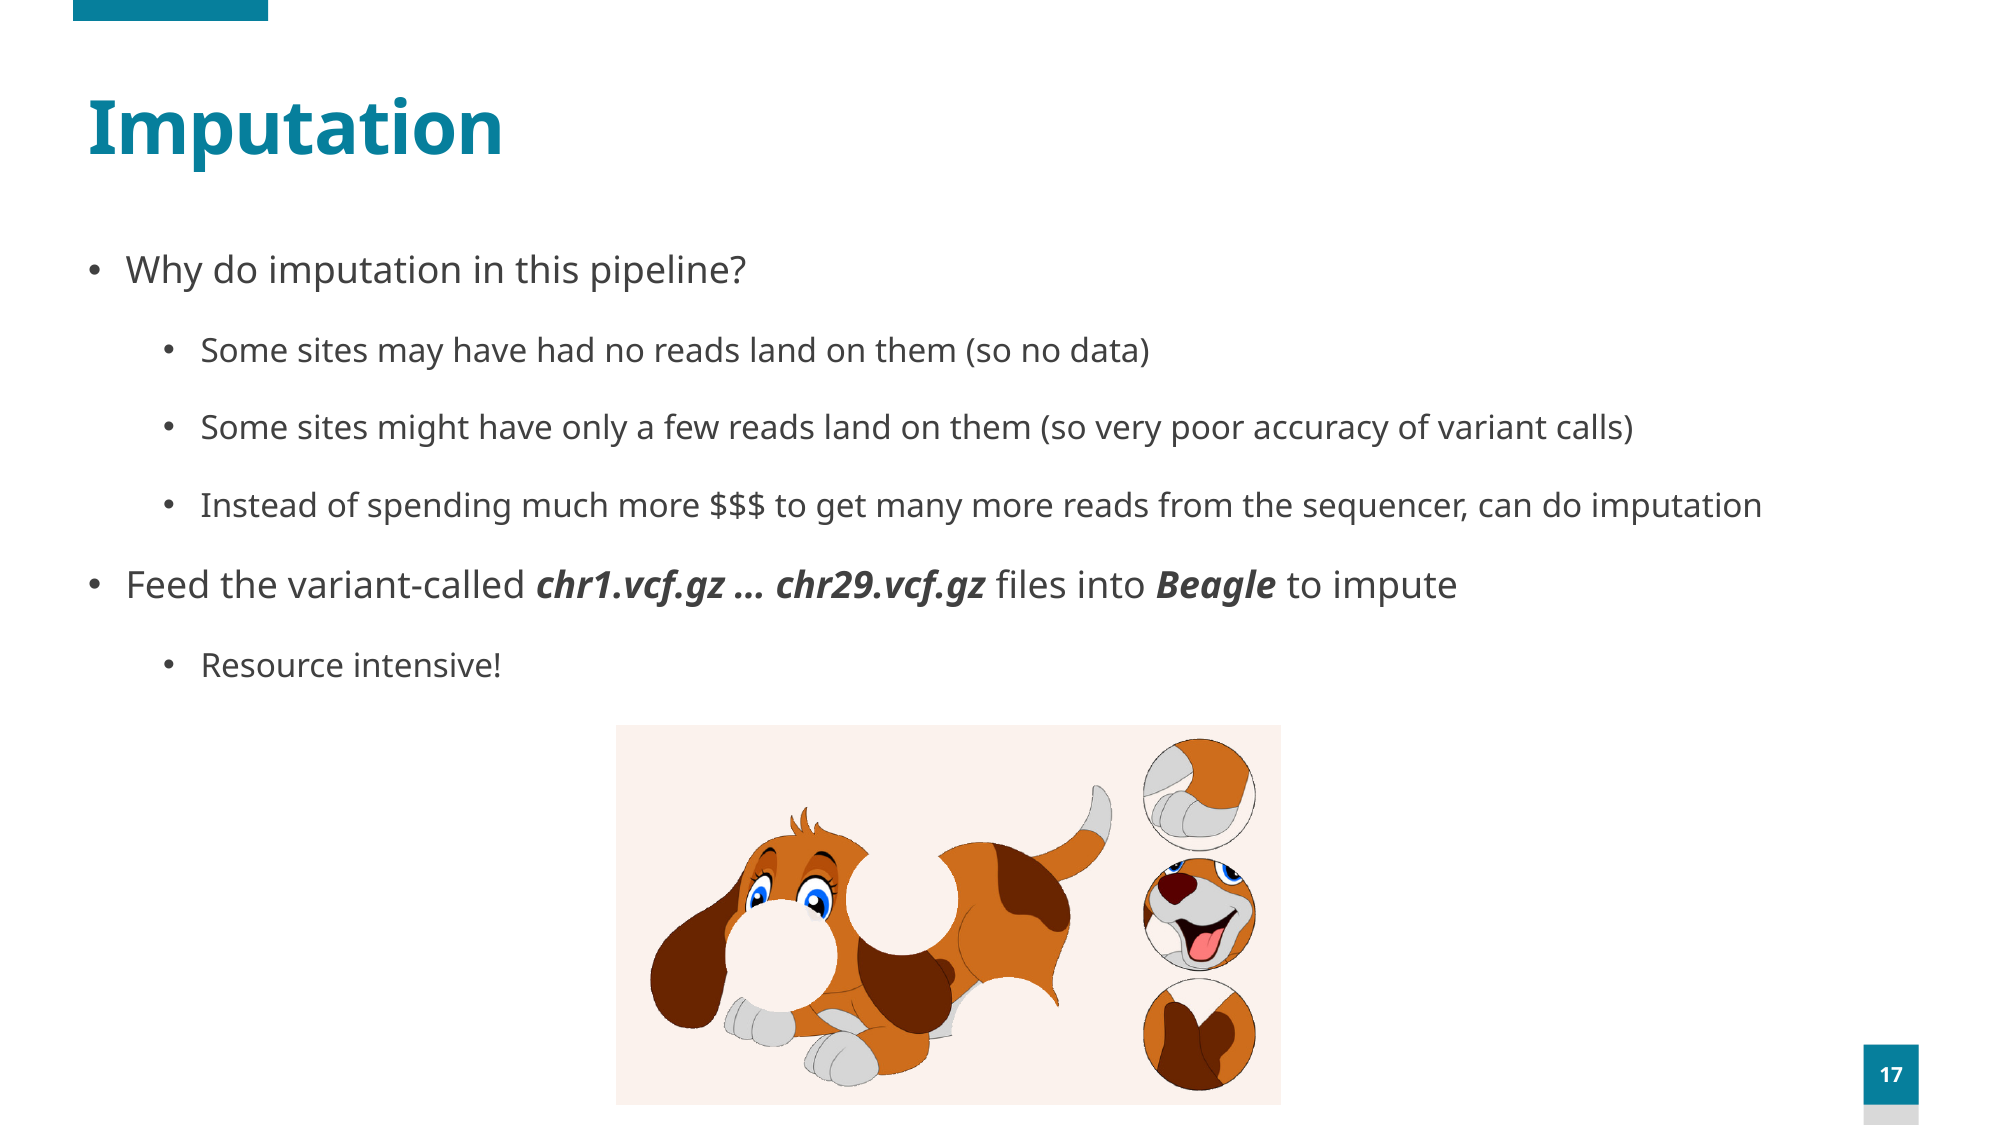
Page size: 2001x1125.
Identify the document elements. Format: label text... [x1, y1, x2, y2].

list Why do imputation in this pipeline? Some sites may have had no reads land on them (so no data) Some sites might have only a few reads land on them (so very poor accuracy of variant calls) Instead of spending much more $$$ to get many more reads from the sequencer, can do imputation Feed the variant-called chr1.vcf.gz … chr29.vcf.gz files into Beagle to impute Resource intensive! [73, 238, 1811, 1077]
title Imputation [73, 82, 1907, 179]
picture [616, 725, 1281, 1105]
